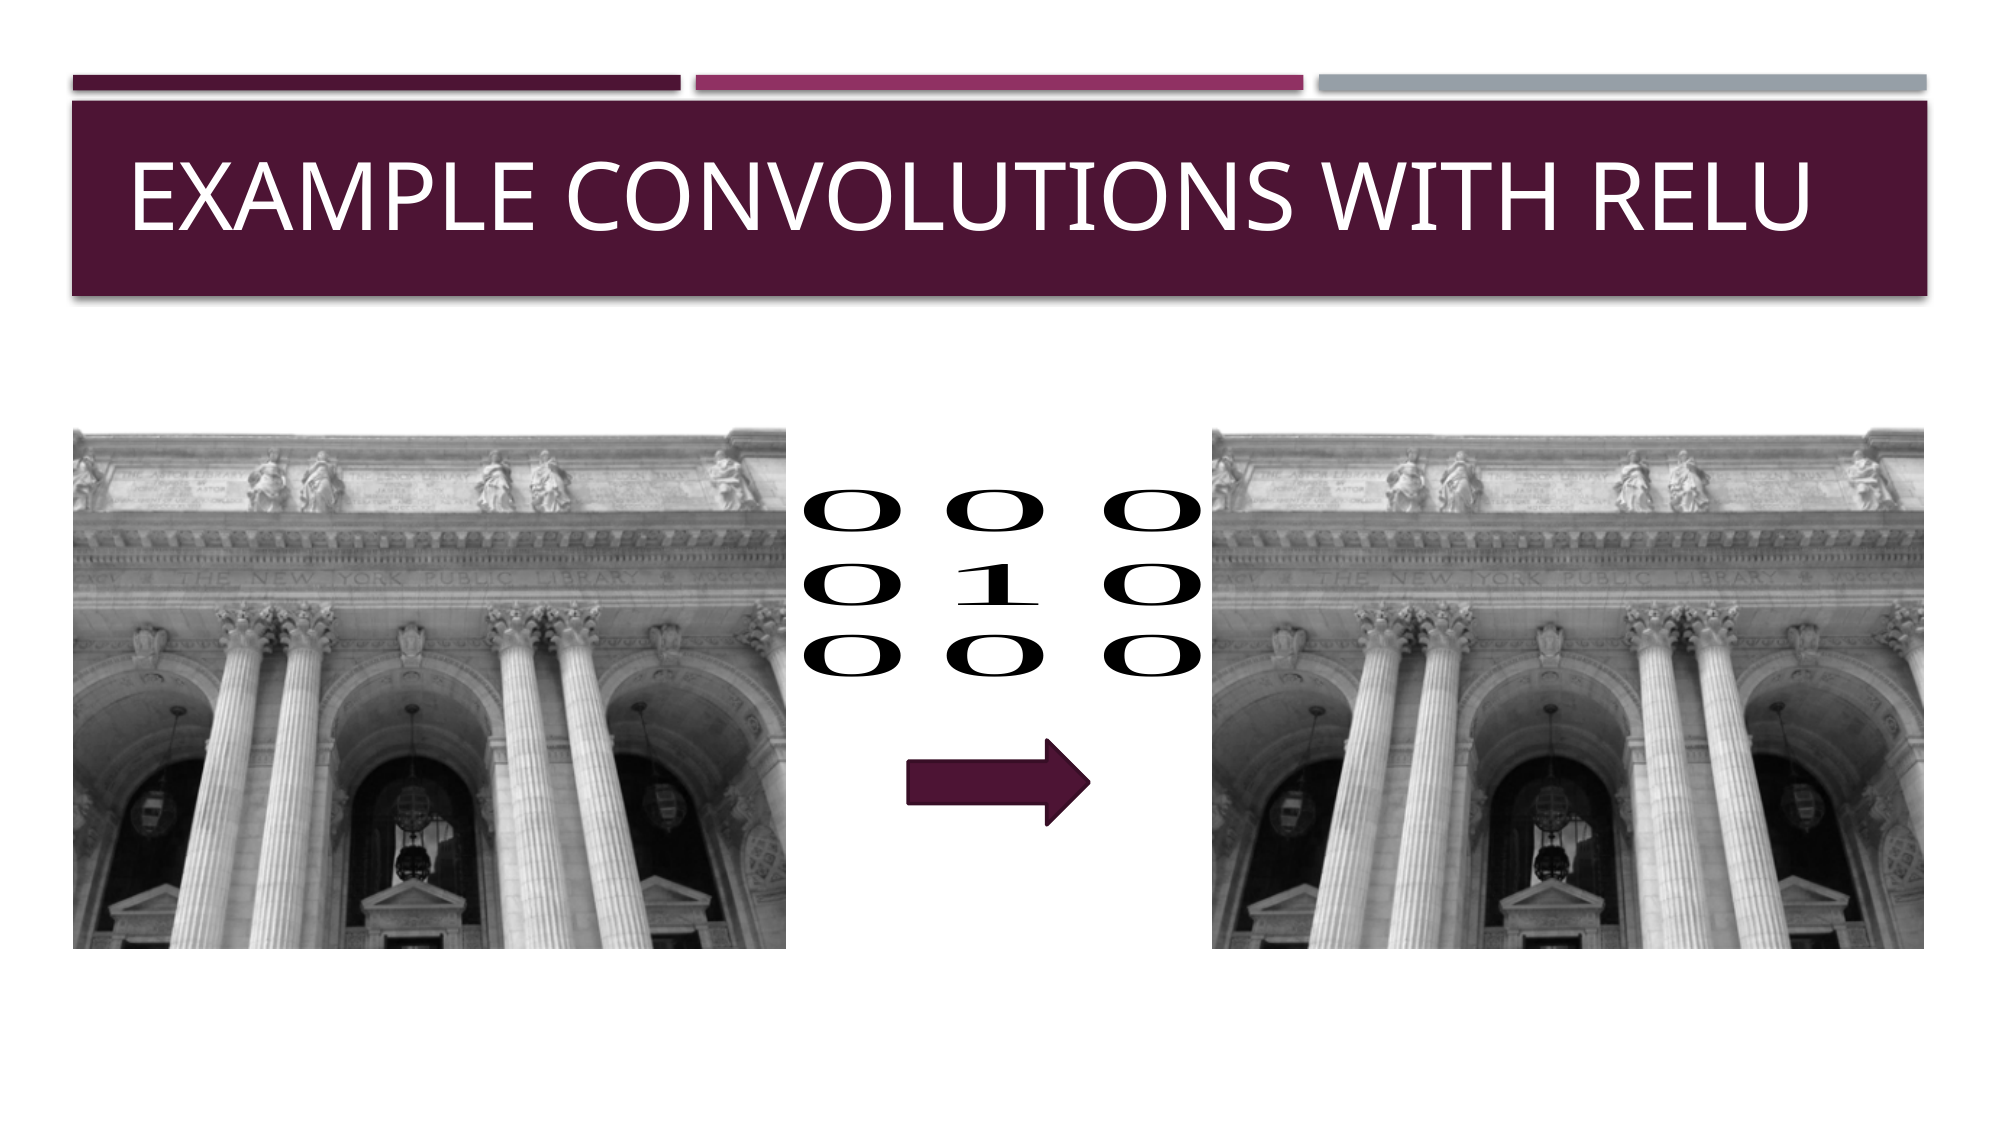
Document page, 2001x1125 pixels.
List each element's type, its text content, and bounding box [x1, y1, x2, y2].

picture [72, 408, 786, 950]
text_box [906, 738, 1091, 827]
picture [1211, 408, 1925, 950]
text_box Example Convolutions With ReLU [111, 104, 1880, 257]
